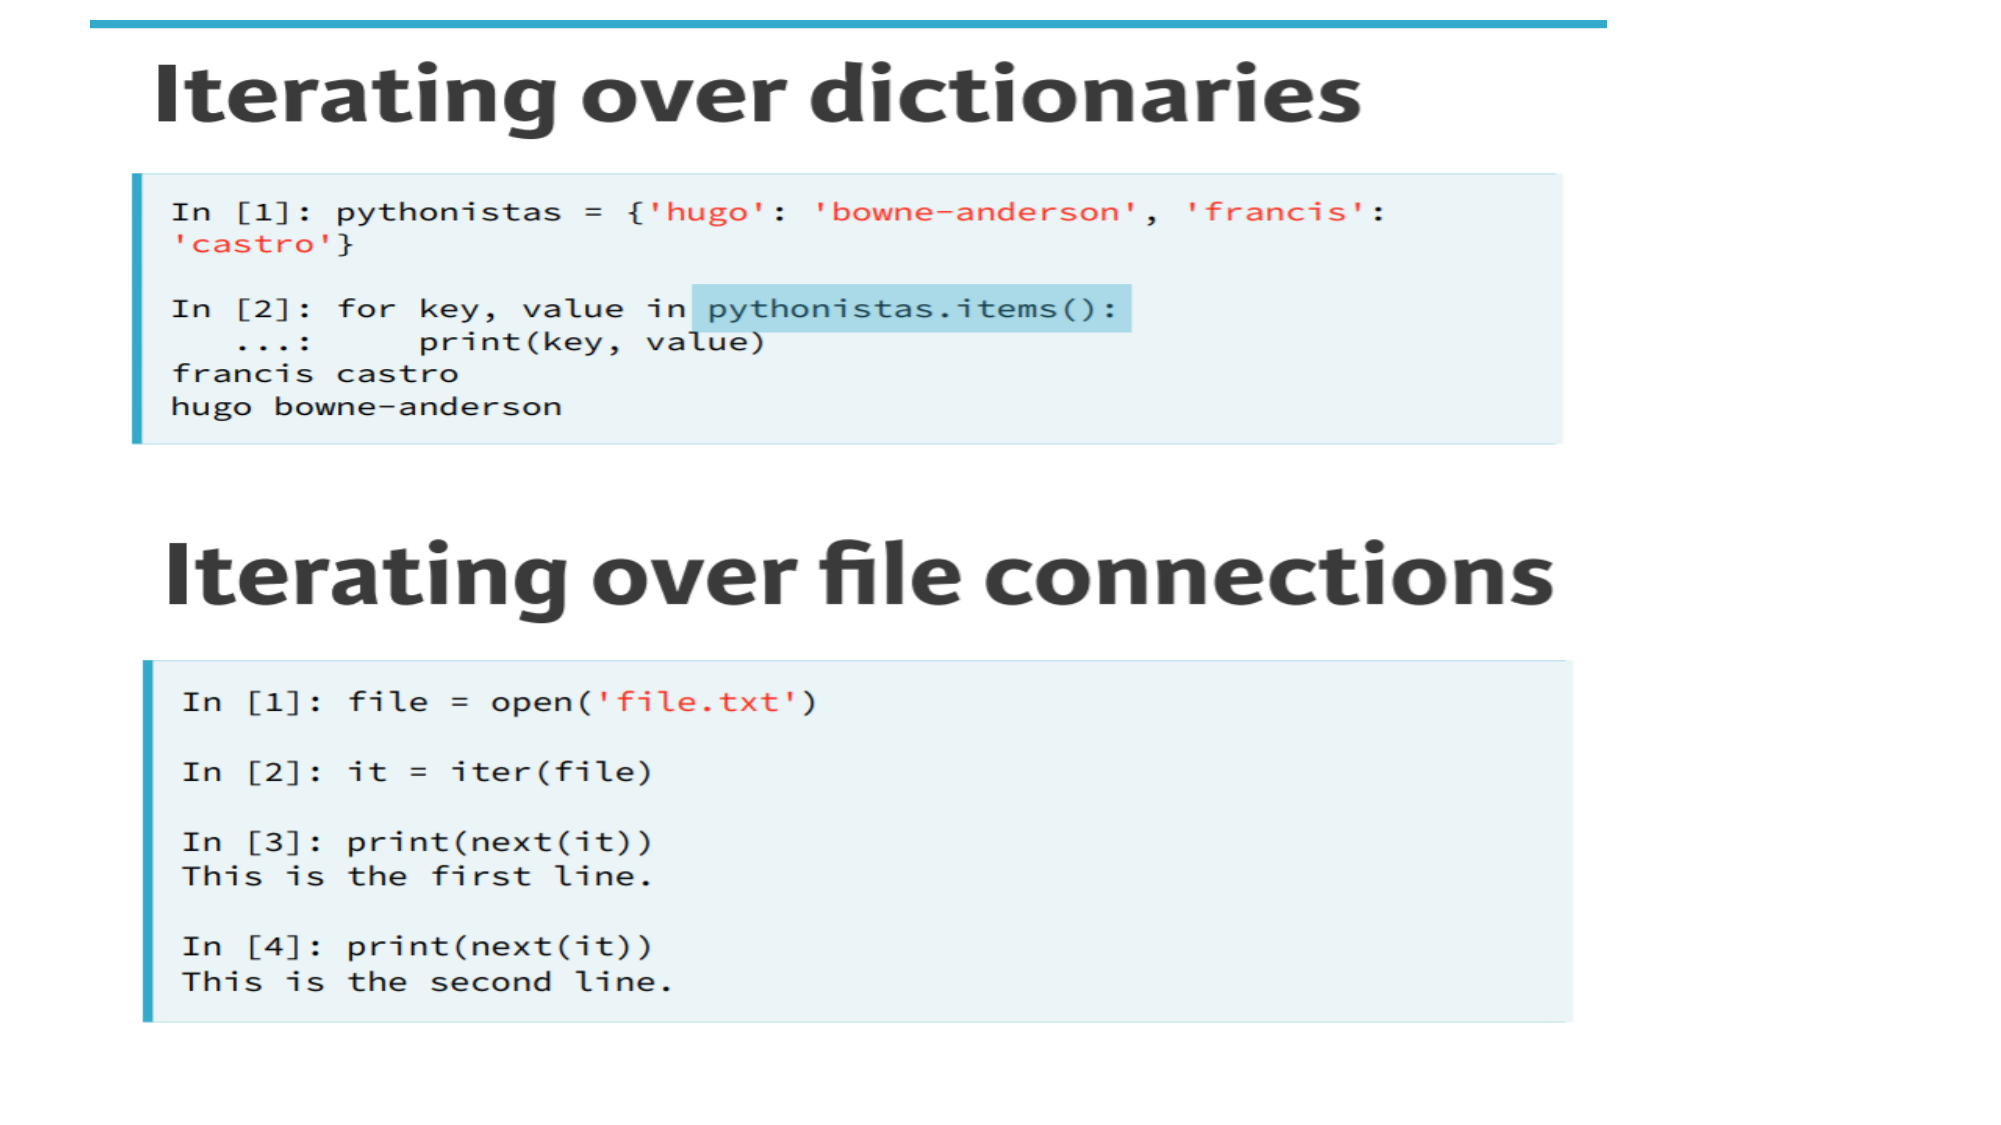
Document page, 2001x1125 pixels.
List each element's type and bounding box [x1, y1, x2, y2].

picture [90, 20, 1628, 1056]
